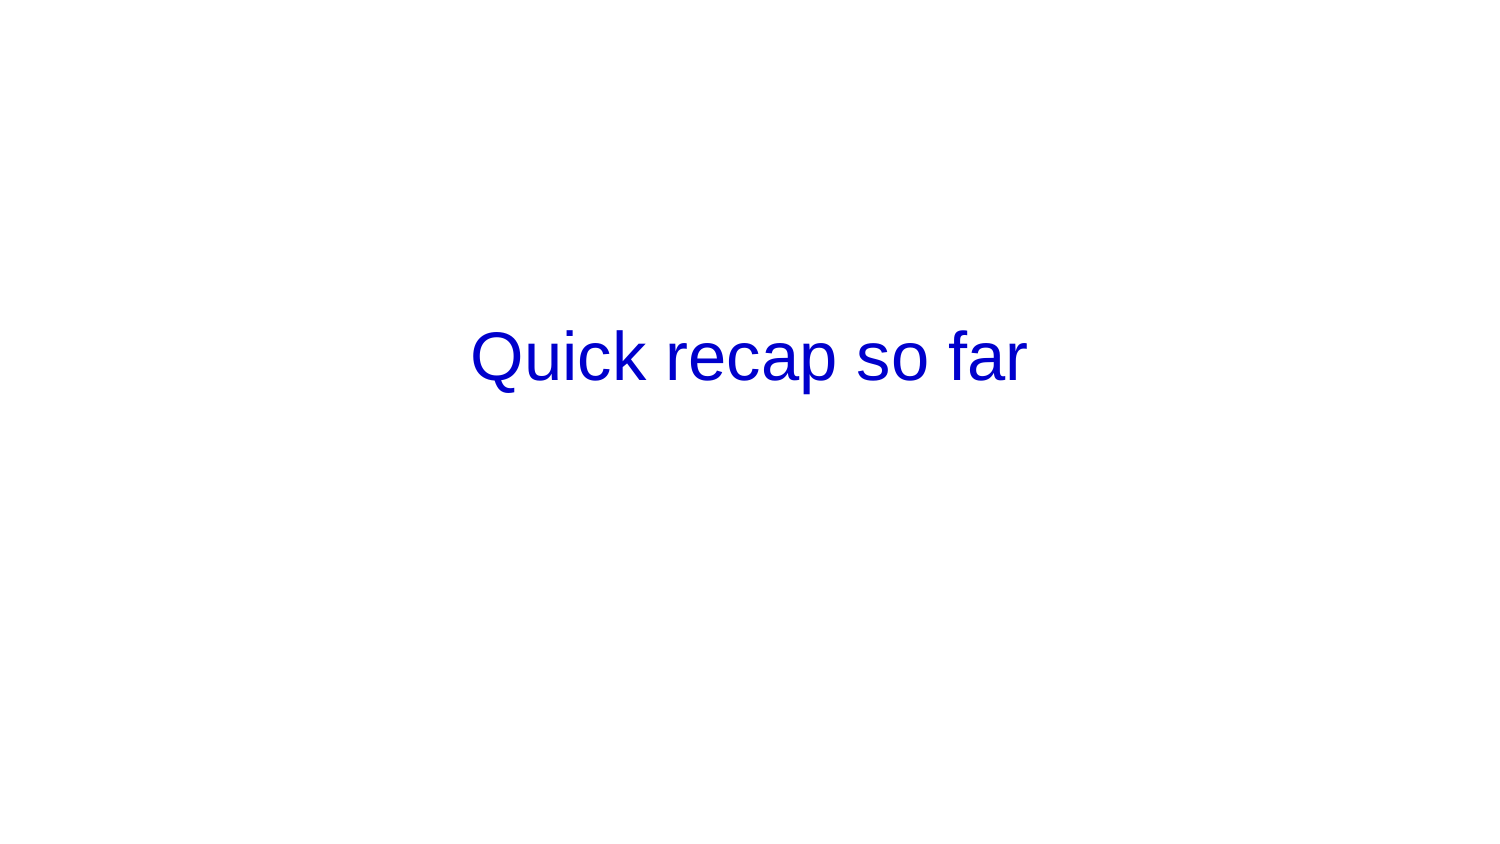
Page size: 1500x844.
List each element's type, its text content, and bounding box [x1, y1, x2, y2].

title Quick recap so far [112, 262, 1388, 443]
